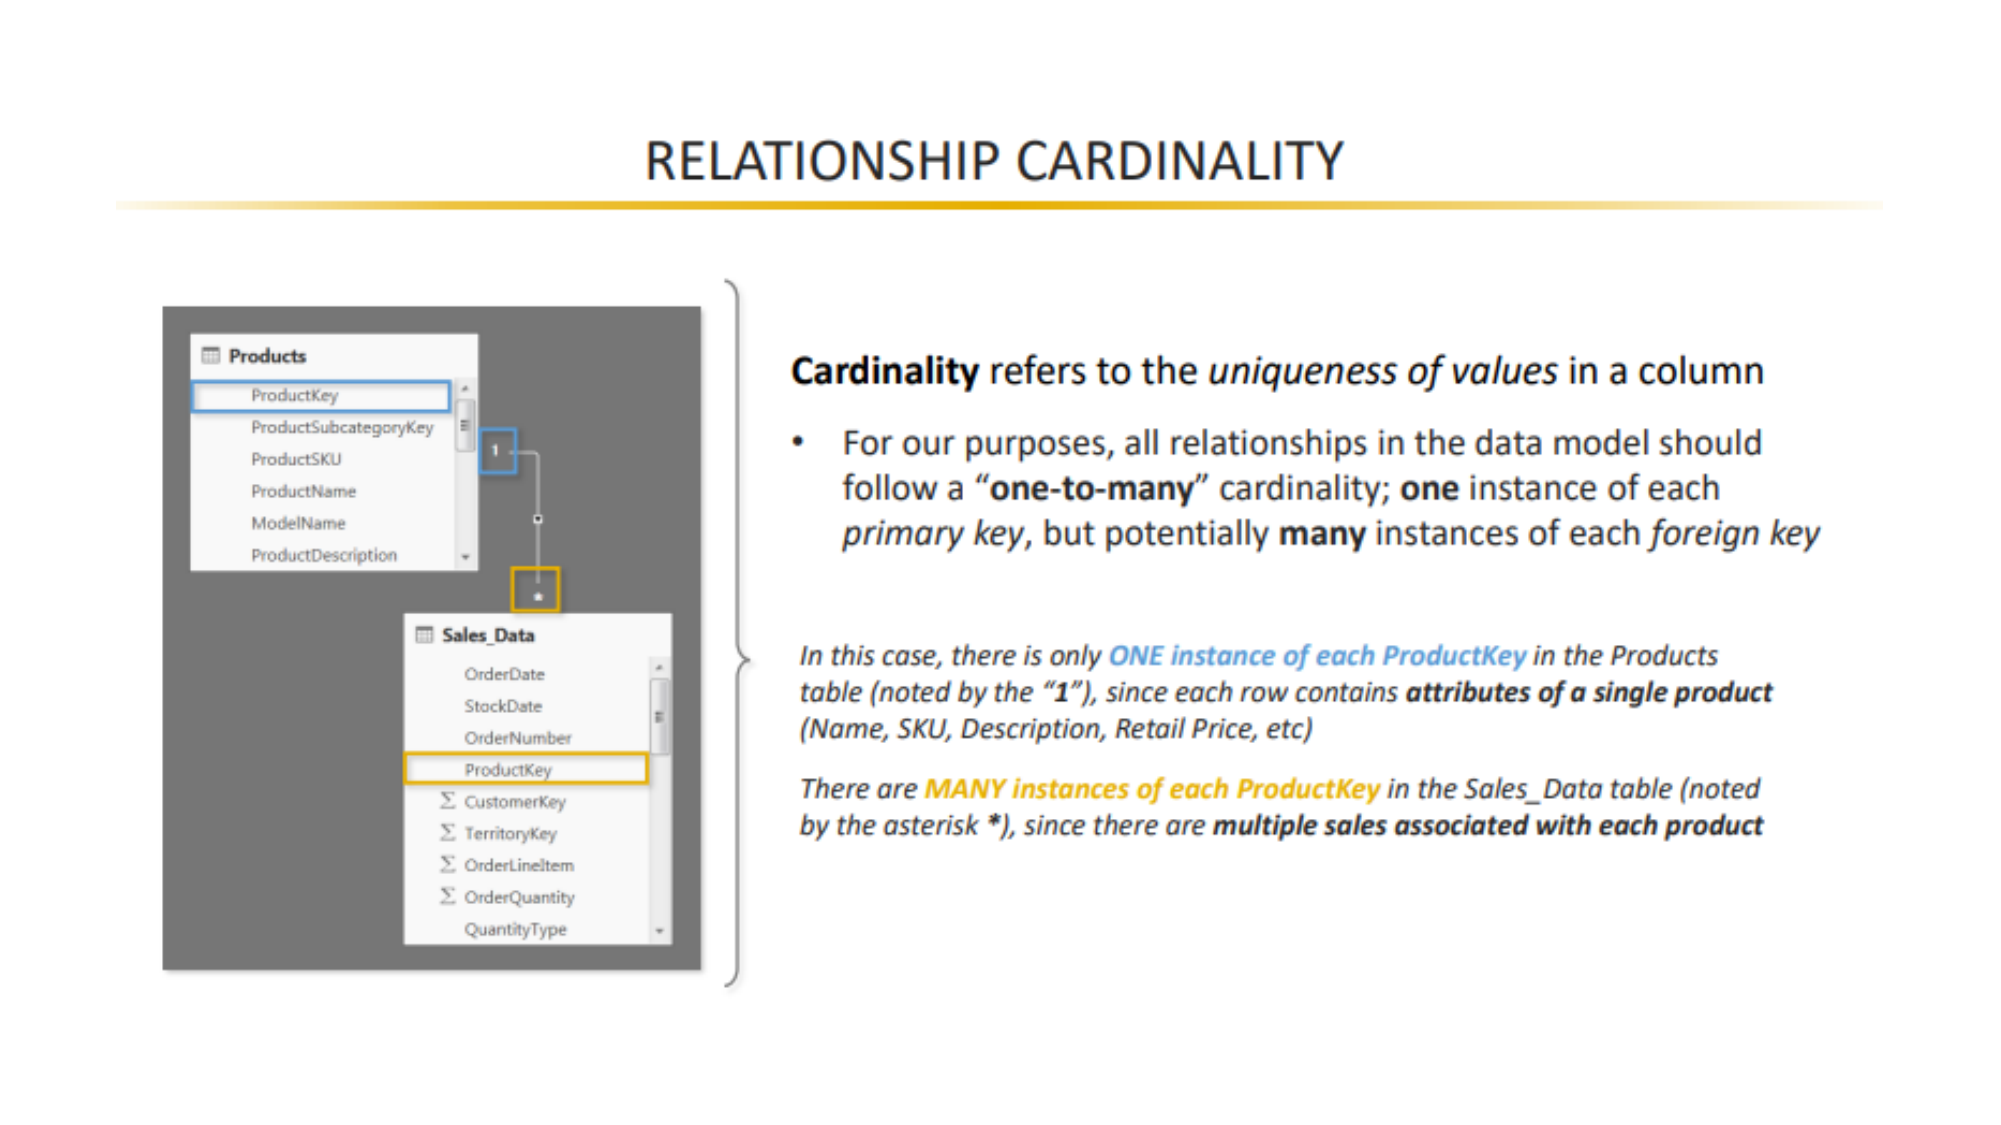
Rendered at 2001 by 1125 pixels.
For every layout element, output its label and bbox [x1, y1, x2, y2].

picture [116, 105, 1883, 1020]
